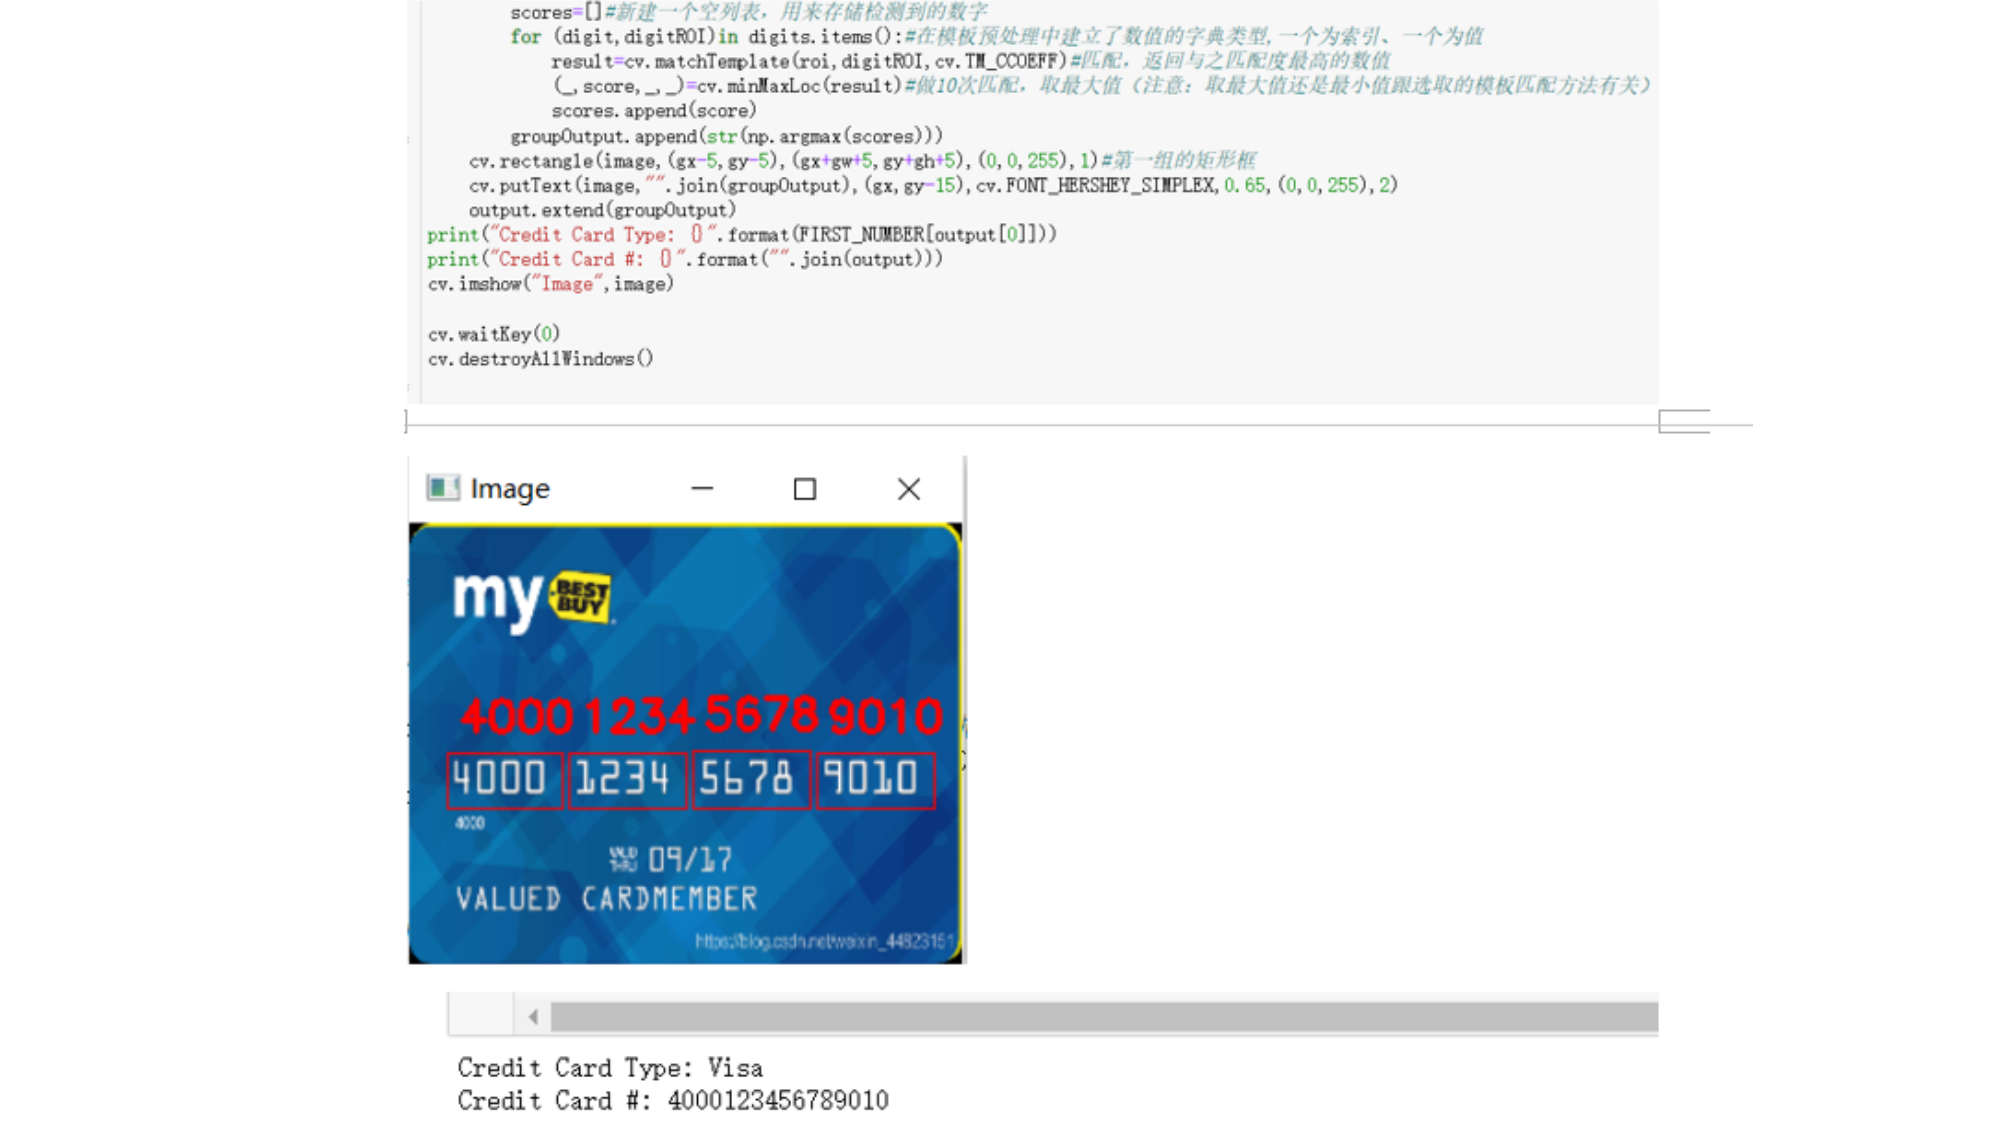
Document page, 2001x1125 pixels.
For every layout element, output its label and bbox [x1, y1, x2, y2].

picture [404, 0, 1753, 1125]
